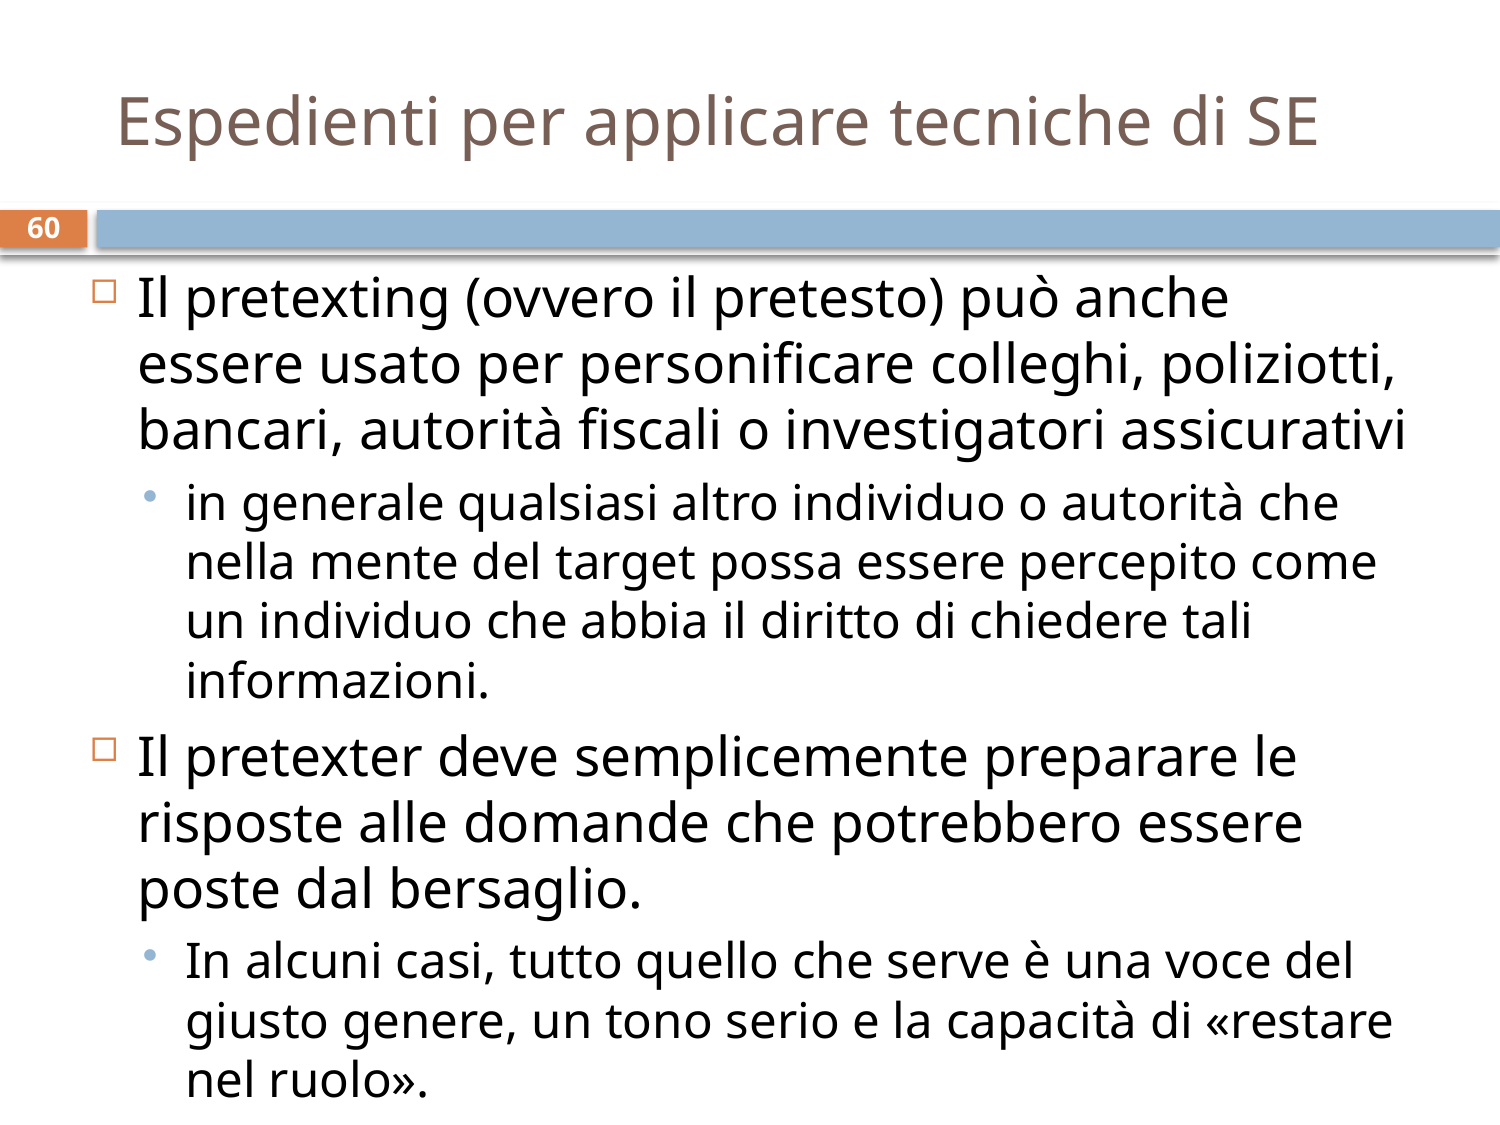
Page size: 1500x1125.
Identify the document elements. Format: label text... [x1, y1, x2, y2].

list Il pretexting (ovvero il pretesto) può anche essere usato per personificare colleghi, poliziotti, bancari, autorità fiscali o investigatori assicurativi in generale qualsiasi altro individuo o autorità che nella mente del target possa essere percepito come un individuo che abbia il diritto di chiedere tali informazioni. Il pretexter deve semplicemente preparare le risposte alle domande che potrebbero essere poste dal bersaglio. In alcuni casi, tutto quello che serve è una voce del giusto genere, un tono serio e la capacità di «restare nel ruolo». [75, 255, 1425, 1125]
slide_number 60 [0, 208, 88, 249]
title Espedienti per applicare tecniche di SE [100, 37, 1438, 200]
